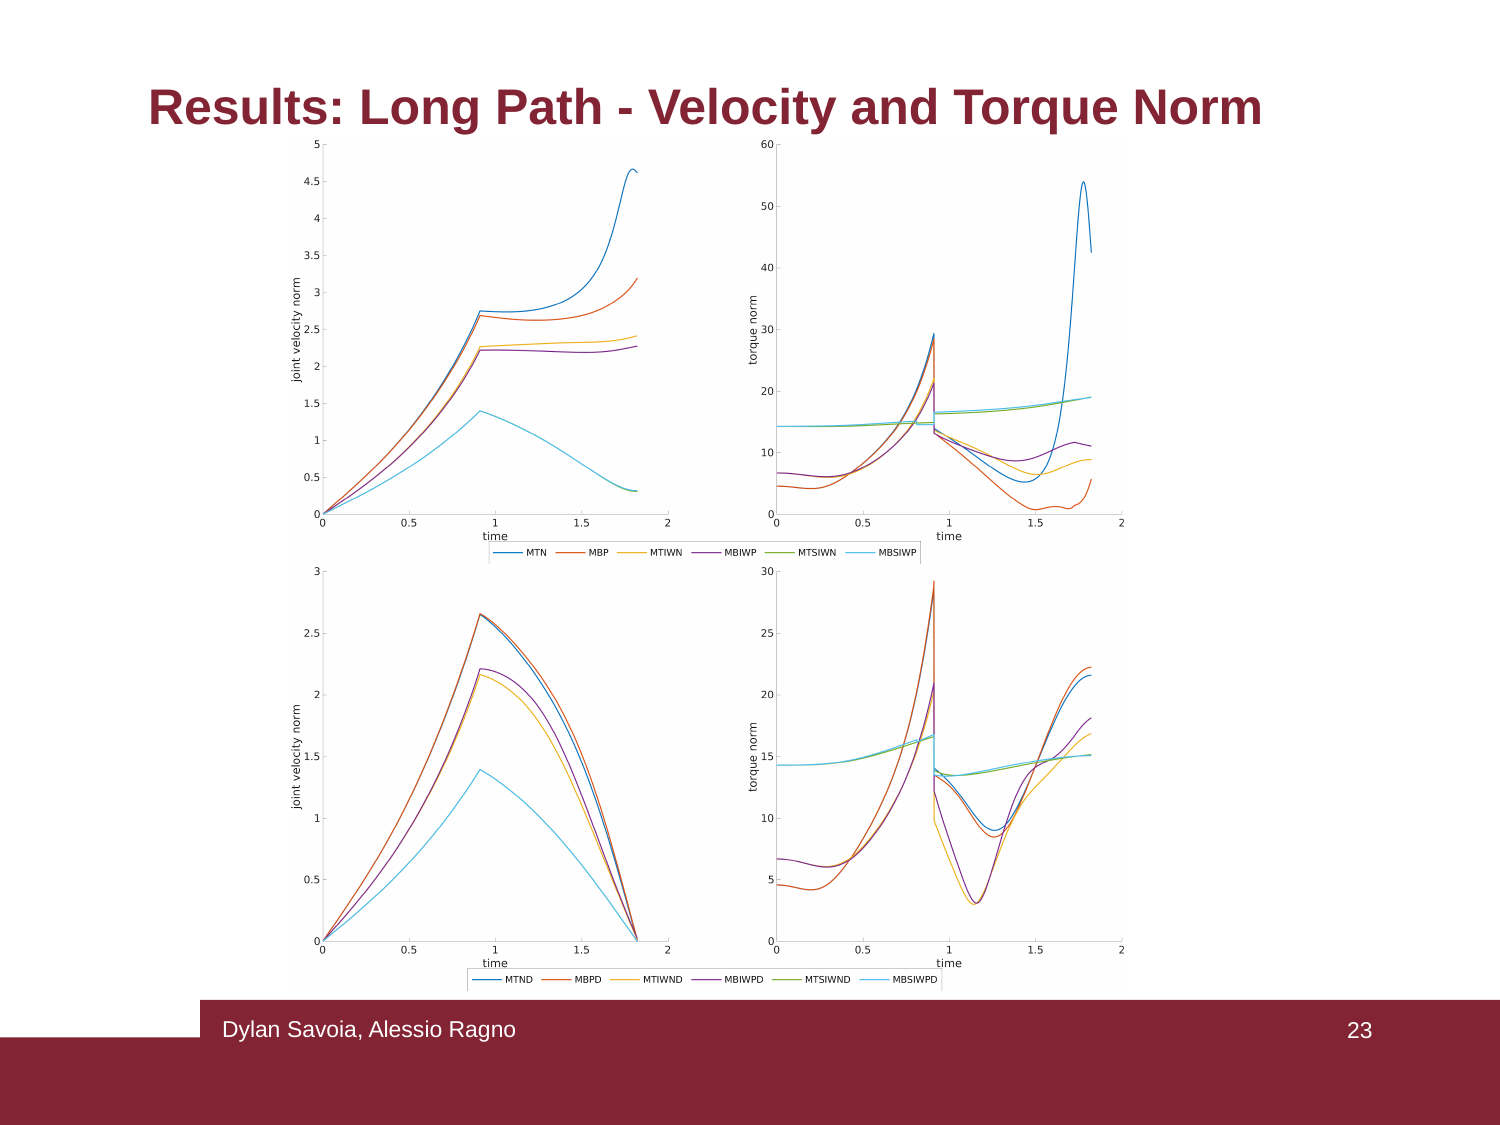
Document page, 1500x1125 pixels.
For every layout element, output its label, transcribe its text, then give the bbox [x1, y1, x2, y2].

picture [290, 566, 1124, 991]
title Results: Long Path - Velocity and Torque Norm [133, 66, 1445, 163]
slide_number ‹#› [1074, 1008, 1388, 1084]
picture [290, 140, 1124, 565]
